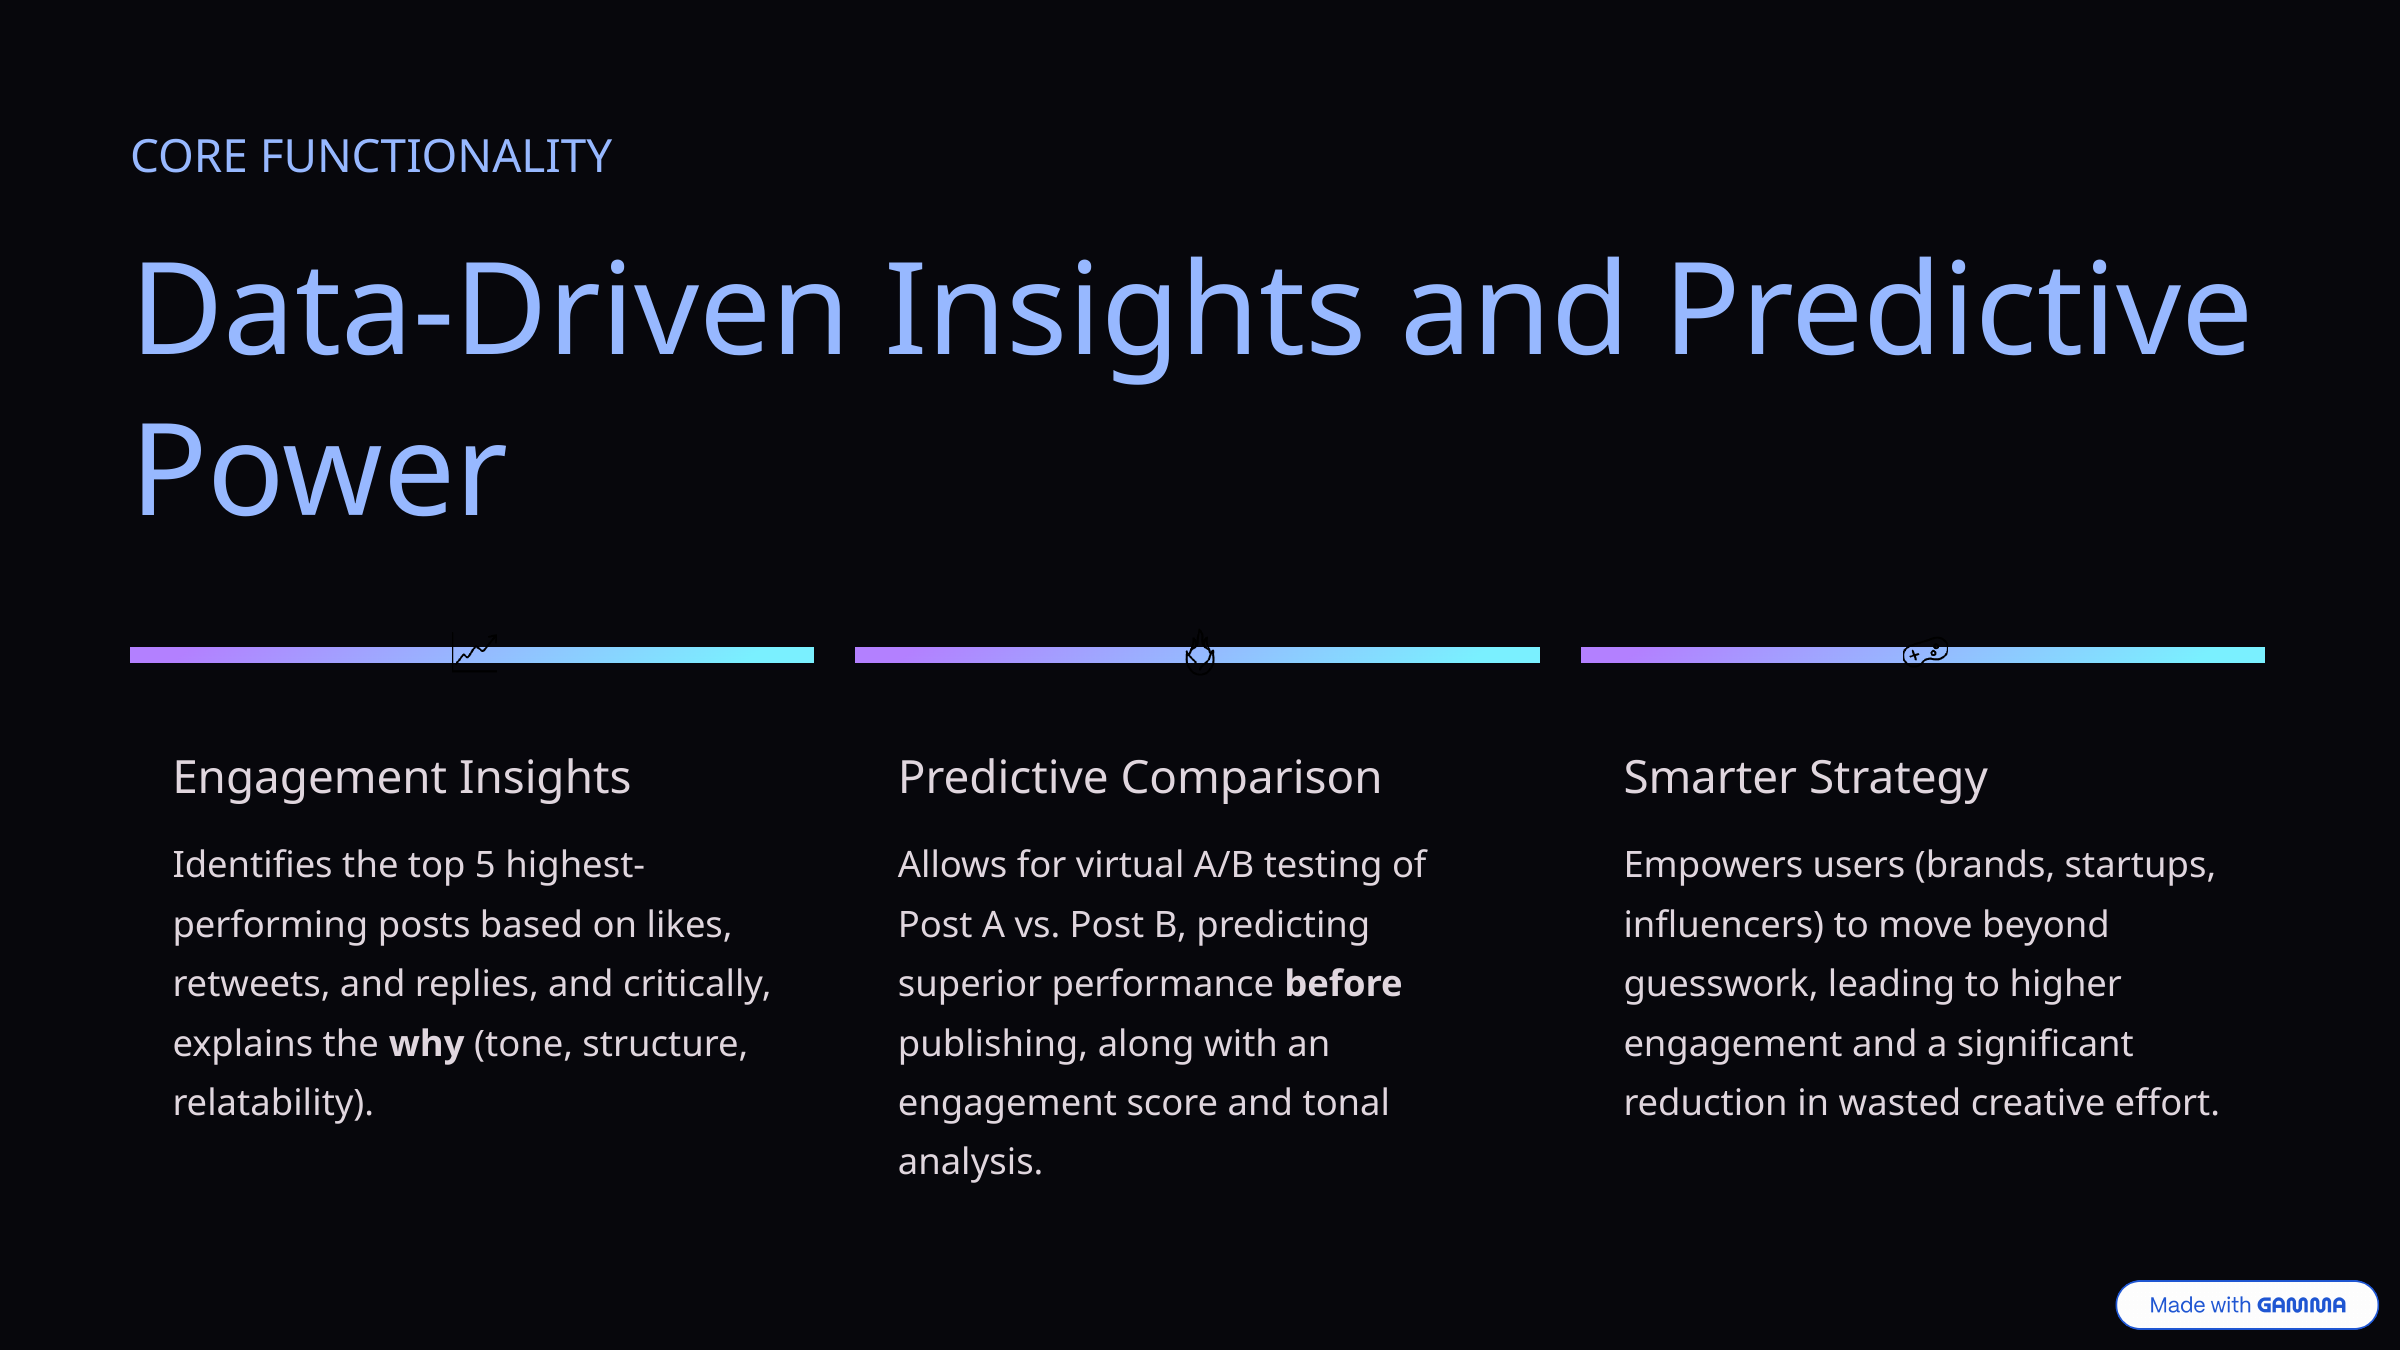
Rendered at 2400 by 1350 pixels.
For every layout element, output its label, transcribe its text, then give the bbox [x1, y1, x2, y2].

text_box Identifies the top 5 highest-performing posts based on likes, retweets, and replies, and critically, explains the why (tone, structure, relatability). [172, 825, 777, 1124]
text_box Allows for virtual A/B testing of Post A vs. Post B, predicting superior performance before publishing, along with an engagement score and tonal analysis. [897, 825, 1502, 1183]
picture [2106, 1271, 2389, 1339]
text_box Predictive Comparison [897, 745, 1445, 804]
text_box Data-Driven Insights and Predictive Power [130, 219, 2270, 541]
text_box Engagement Insights [172, 745, 675, 804]
text_box [855, 668, 1545, 1226]
text_box CORE FUNCTIONALITY [130, 124, 676, 183]
picture [130, 596, 819, 709]
text_box [1581, 668, 2270, 1226]
text_box Empowers users (brands, startups, influencers) to move beyond guesswork, leading to higher engagement and a significant reduction in wasted creative effort. [1623, 825, 2228, 1124]
text_box Smarter Strategy [1623, 745, 2089, 804]
picture [1581, 596, 2270, 709]
text_box [130, 668, 819, 1226]
picture [855, 596, 1545, 709]
